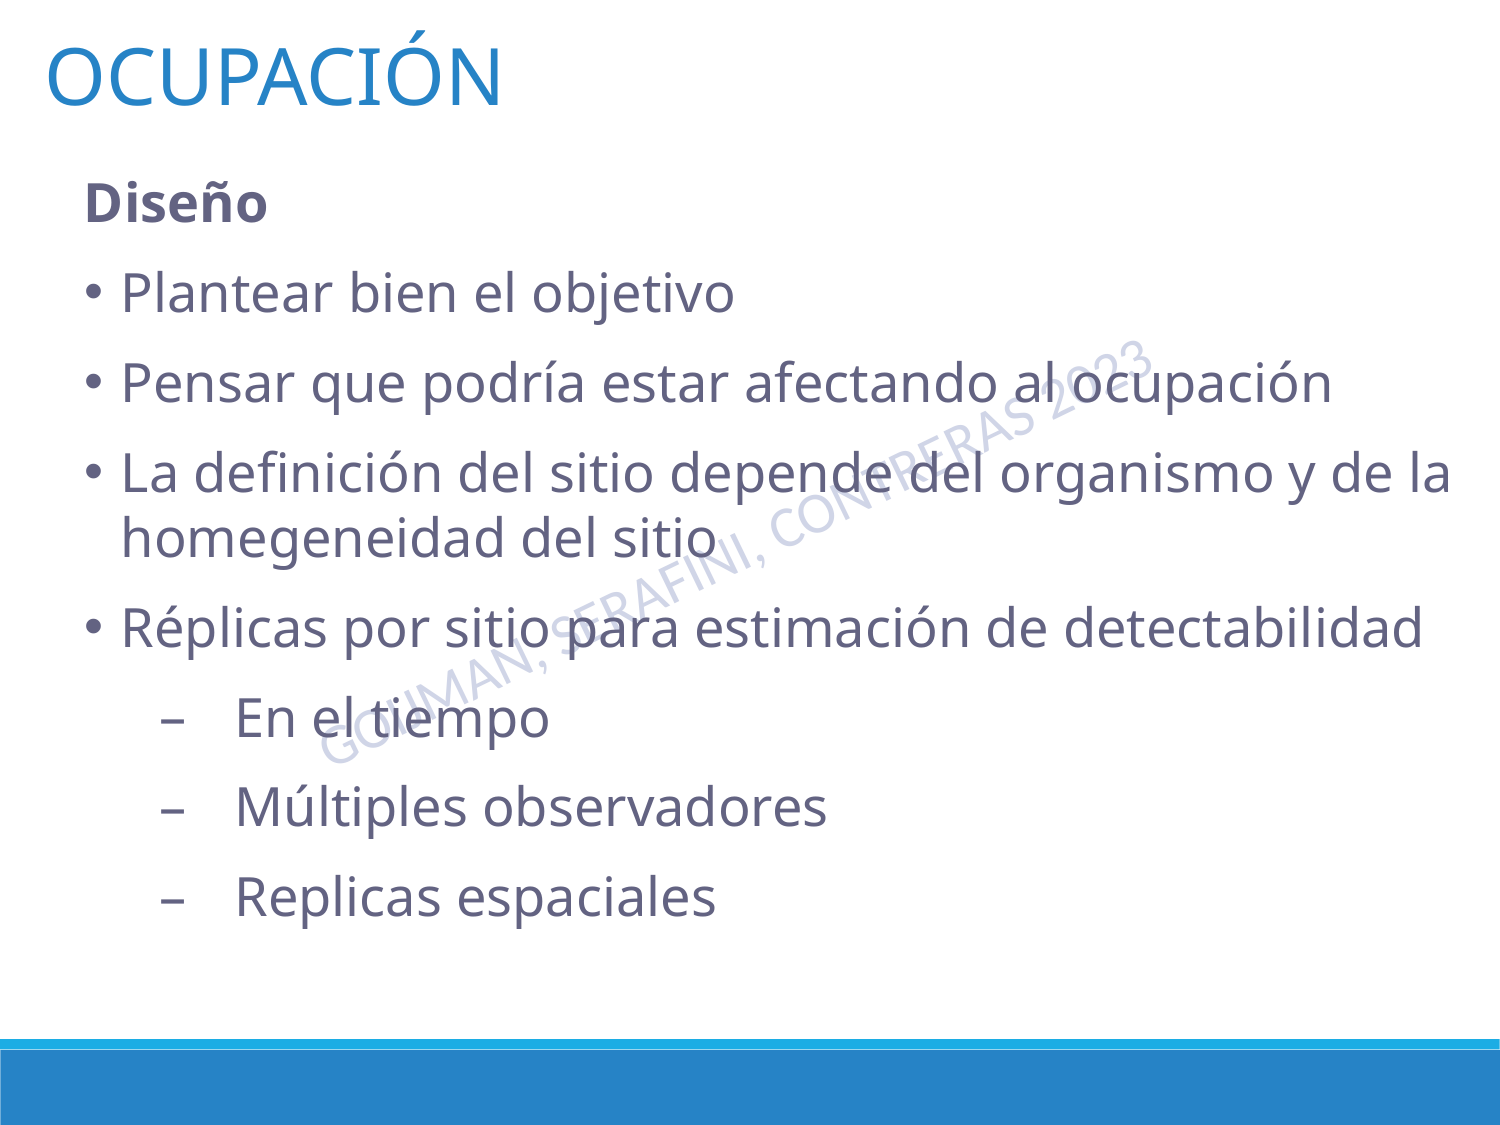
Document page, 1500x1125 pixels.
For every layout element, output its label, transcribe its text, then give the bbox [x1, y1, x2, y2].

text_box OCUPACIÓN [29, 19, 1294, 129]
text_box Diseño Plantear bien el objetivo Pensar que podría estar afectando al ocupación La definición del sitio depende del organismo y de la homegeneidad del sitio Réplicas por sitio para estimación de detectabilidad En el tiempo Múltiples observadores Replicas espaciales [41, 160, 1500, 1025]
